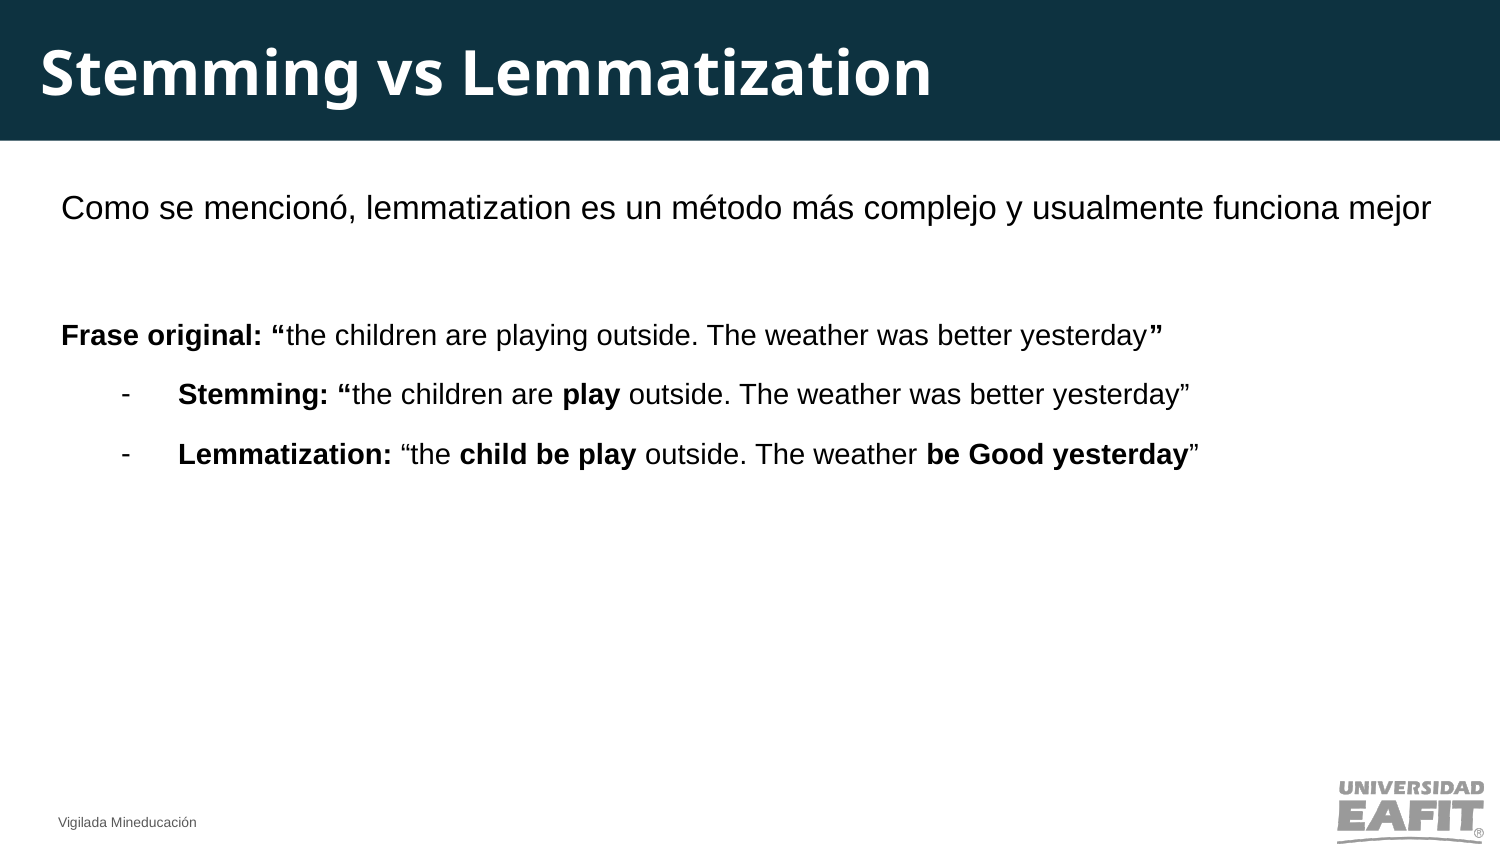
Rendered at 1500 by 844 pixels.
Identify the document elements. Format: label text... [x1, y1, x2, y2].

picture [1337, 781, 1484, 844]
text_box Como se mencionó, lemmatization es un método más complejo y usualmente funciona mejor Frase original: “the children are playing outside. The weather was better yesterday” Stemming: “the children are play outside. The weather was better yesterday” Lemmatization: “the child be play outside. The weather be Good yesterday” [46, 178, 1480, 538]
text_box Stemming vs Lemmatization [25, 17, 1255, 166]
